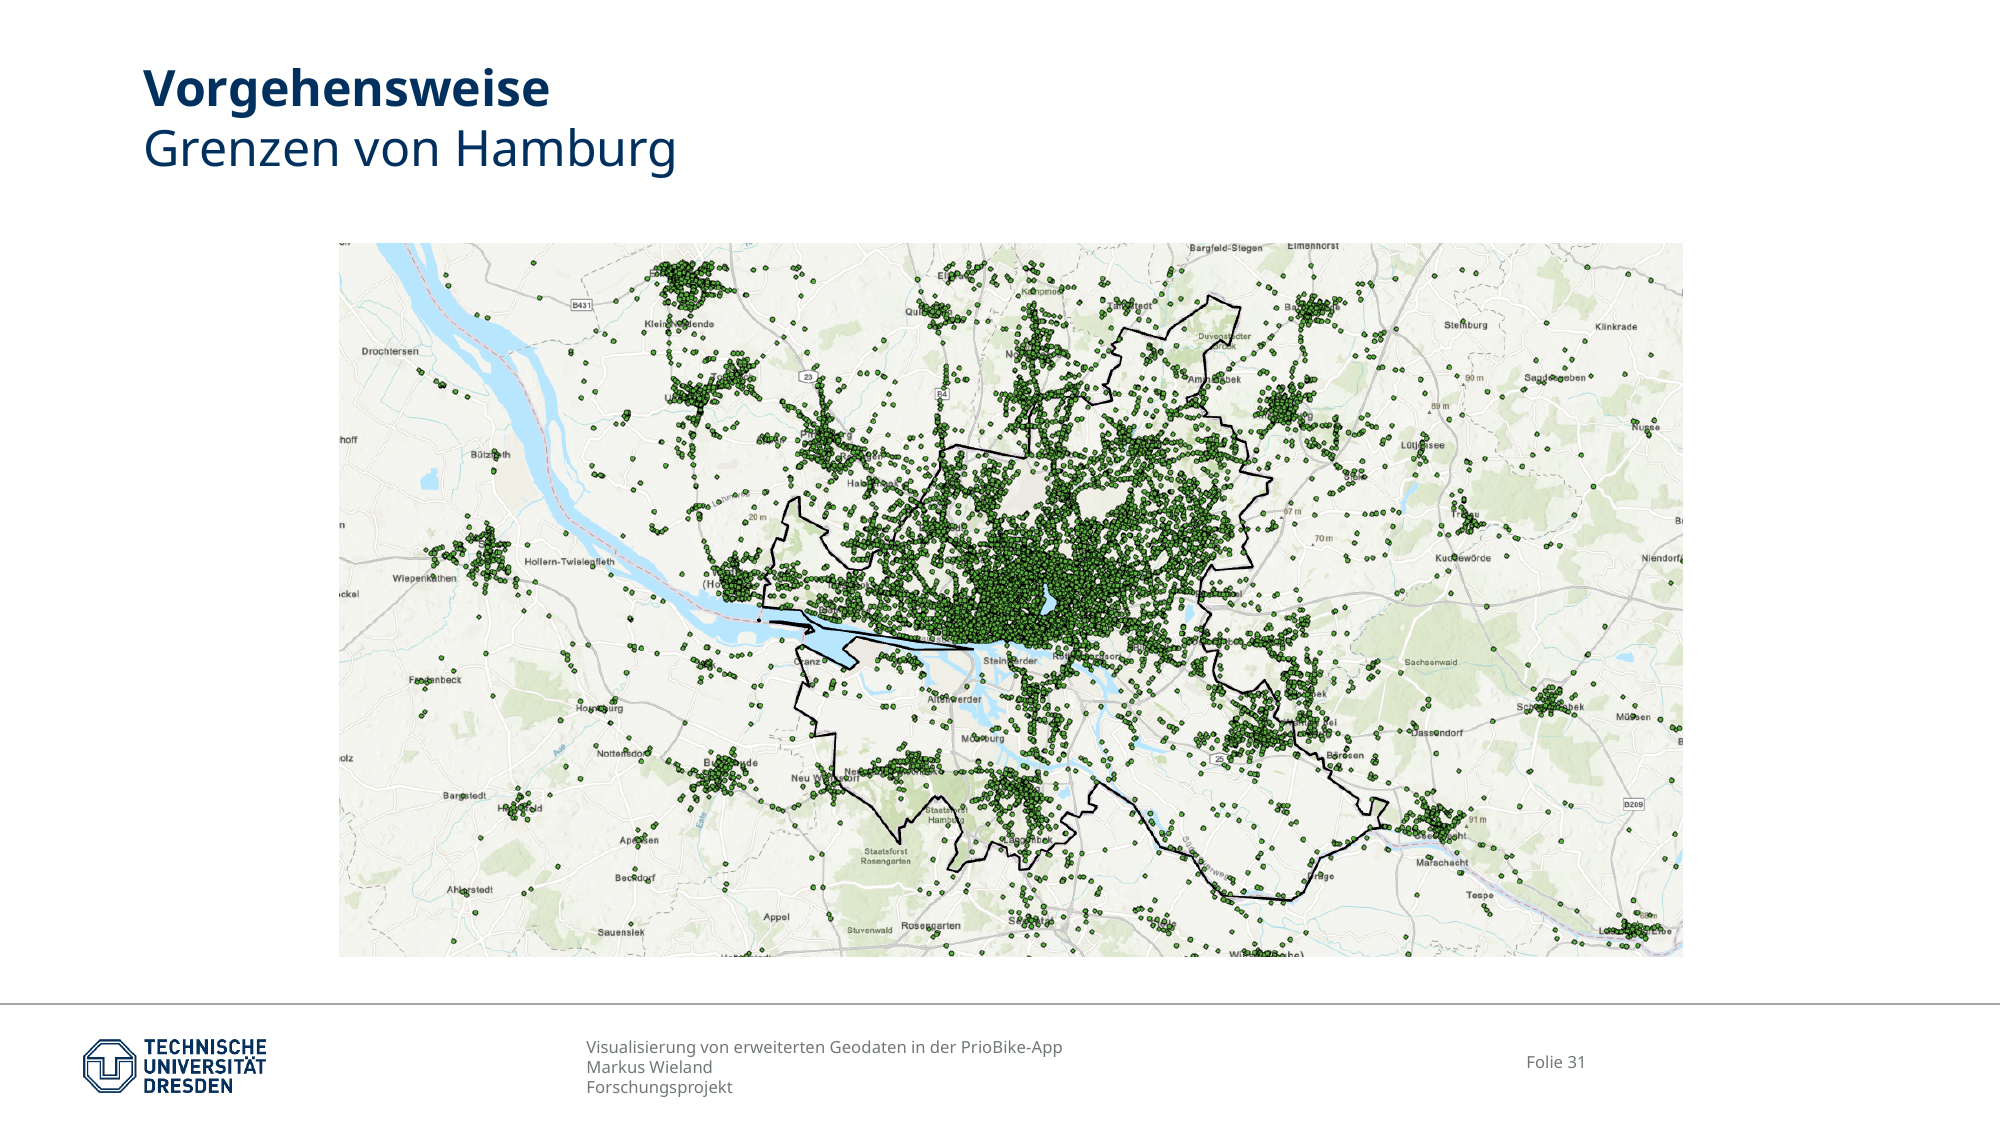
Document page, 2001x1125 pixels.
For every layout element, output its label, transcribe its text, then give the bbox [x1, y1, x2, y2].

picture [83, 1039, 266, 1093]
title Vorgehensweise Grenzen von Hamburg [143, 56, 1880, 169]
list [339, 243, 1683, 957]
